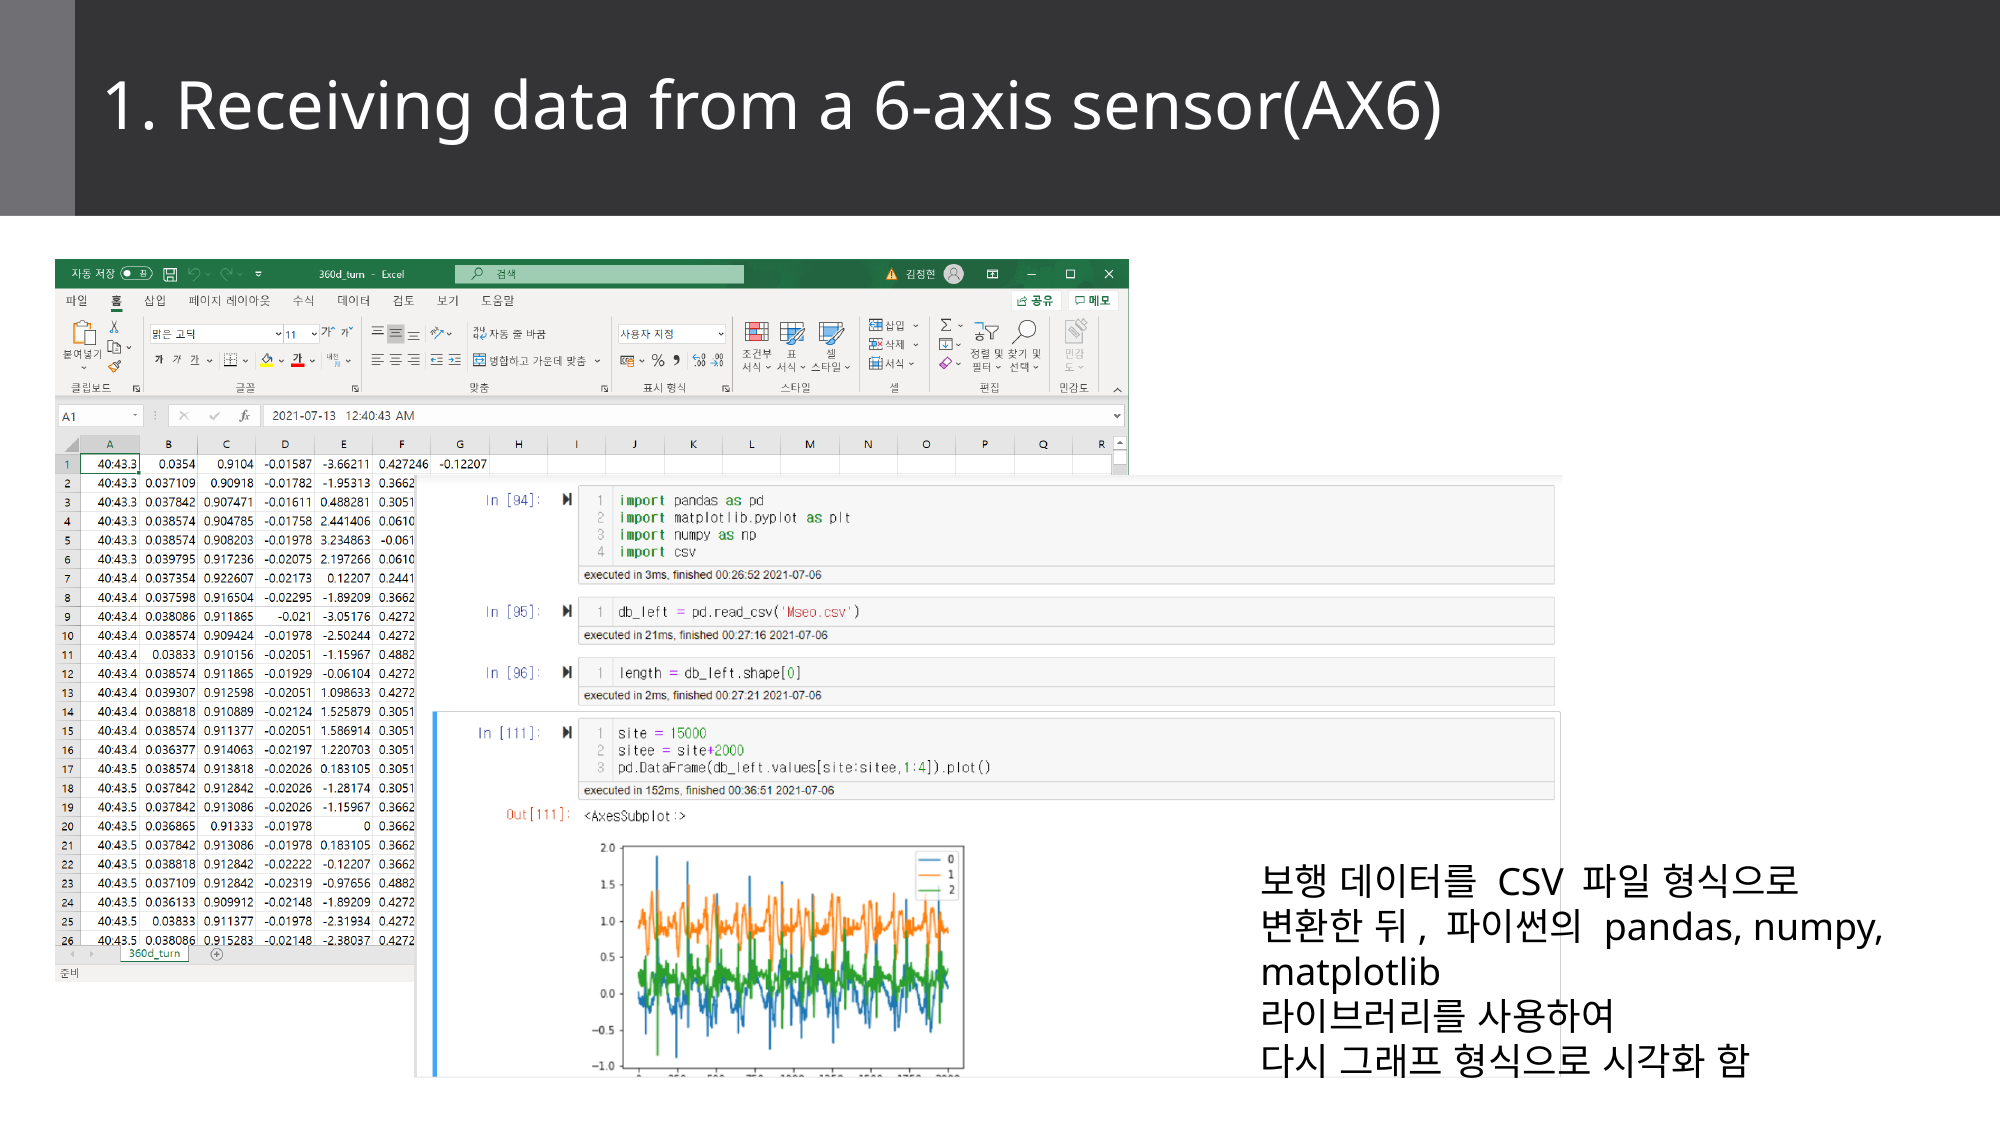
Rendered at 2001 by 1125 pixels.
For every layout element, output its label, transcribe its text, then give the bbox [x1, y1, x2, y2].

text_box [0, 215, 2000, 1125]
text_box 보행 데이터를 CSV 파일 형식으로 변환한 뒤, 파이썬의 pandas, numpy, matplotlib 라이브러리를 사용하여 다시 그래프 형식으로 시각화 함 [1561, 851, 1926, 1091]
picture [55, 258, 1563, 1083]
text_box 1. Receiving data from a 6-axis sensor(AX6) [87, 55, 1746, 150]
